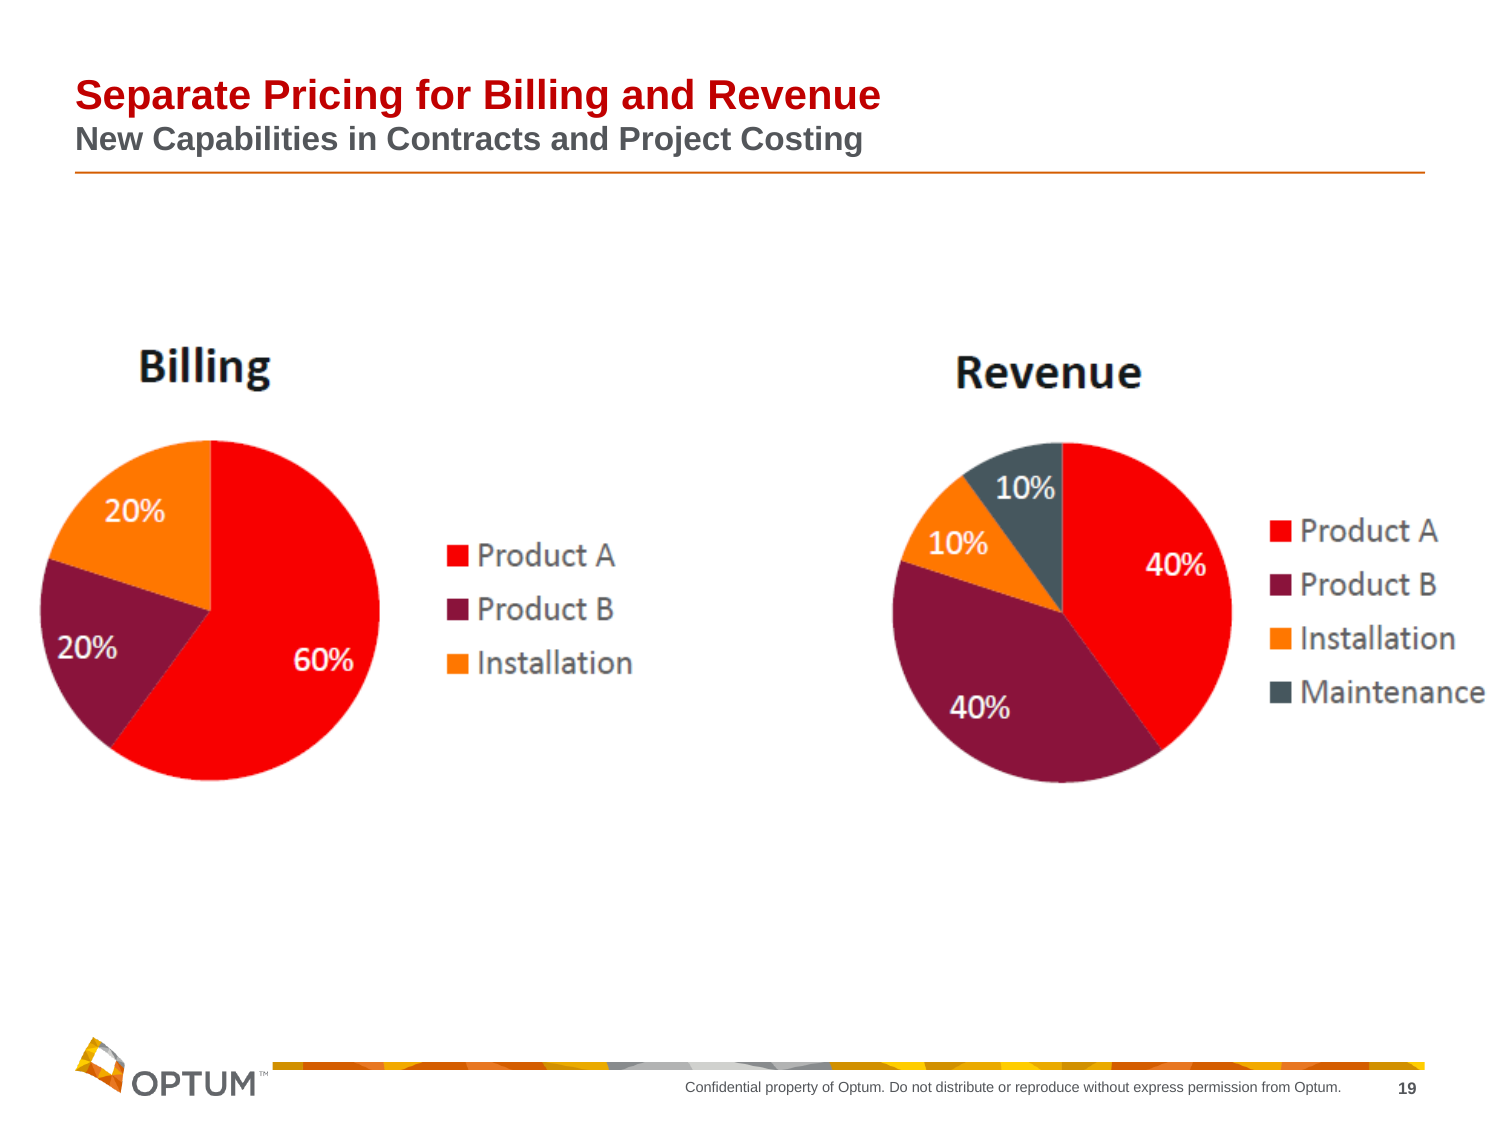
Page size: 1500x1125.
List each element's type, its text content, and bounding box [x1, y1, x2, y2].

picture [75, 1037, 268, 1096]
picture [273, 1062, 1425, 1070]
picture [8, 321, 1494, 794]
title Separate Pricing for Billing and Revenue New Capabilities in Contracts and Project Costing [75, 31, 1425, 158]
